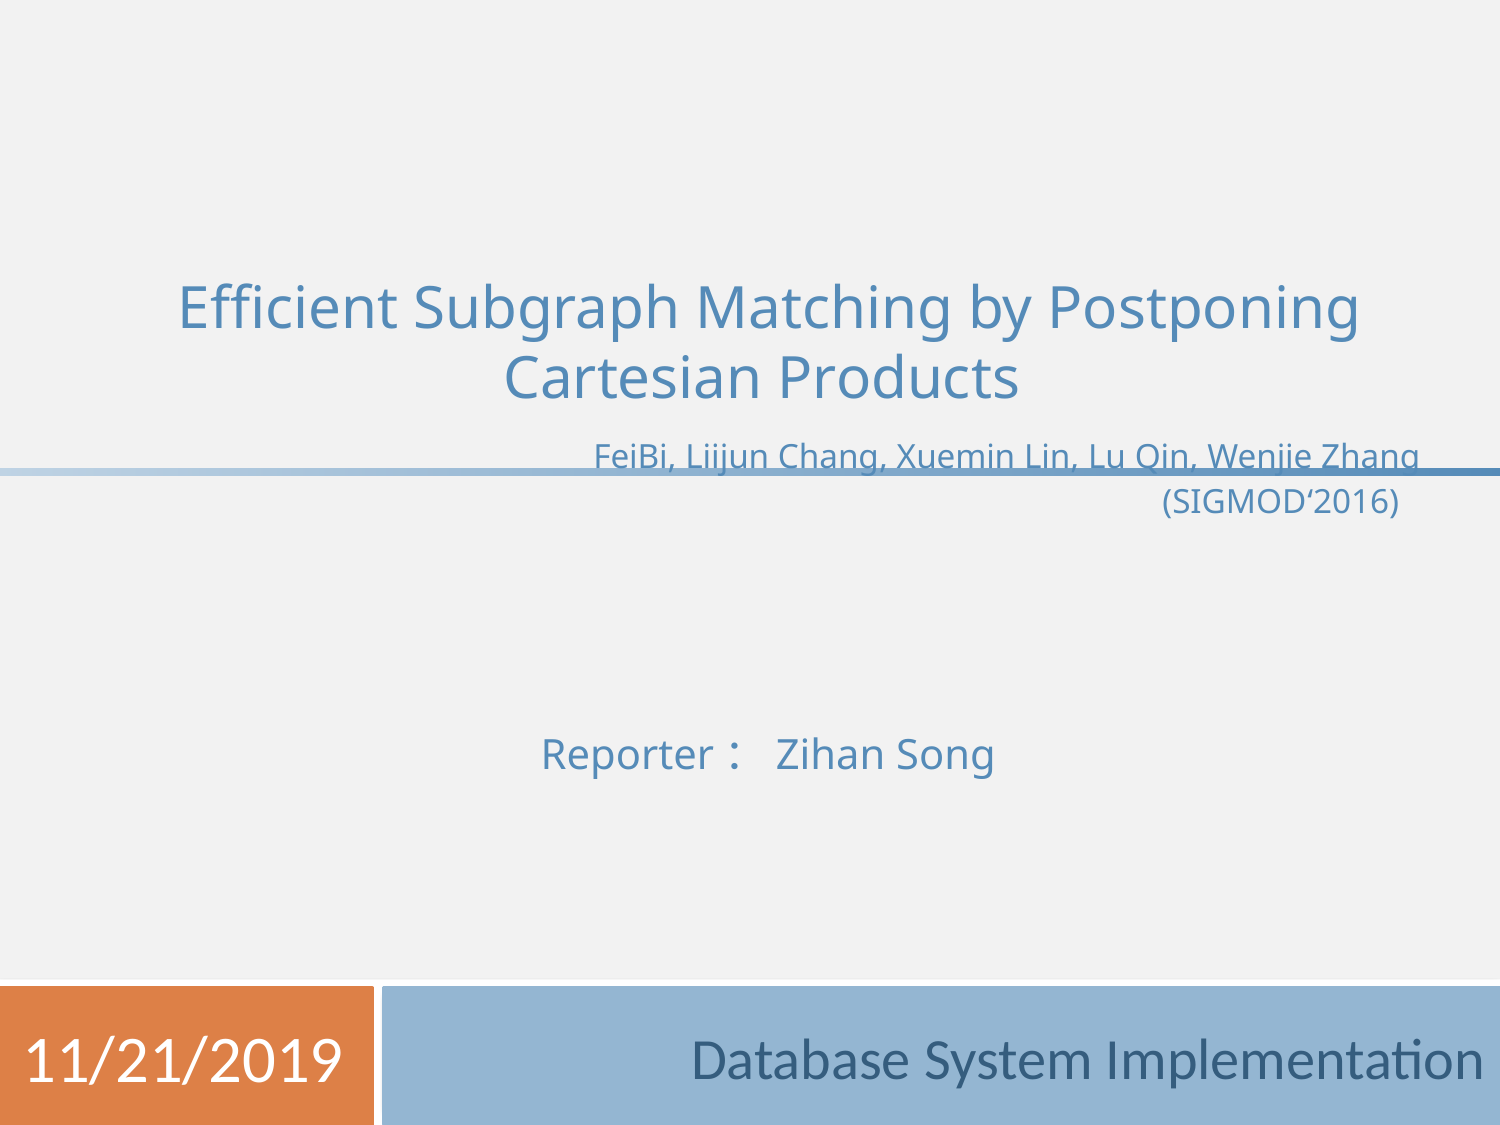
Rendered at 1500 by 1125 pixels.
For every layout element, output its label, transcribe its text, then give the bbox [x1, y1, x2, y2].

text_box 11/21/2019 [0, 986, 374, 1125]
text_box Database System Implementation [382, 986, 1500, 1125]
title Efficient Subgraph Matching by Postponing Cartesian Products FeiBi, Liijun Chang, Xuemin Lin, Lu Qin, Wenjie Zhang (SIGMOD‘2016) Reporter：Zihan Song [53, 184, 1471, 787]
